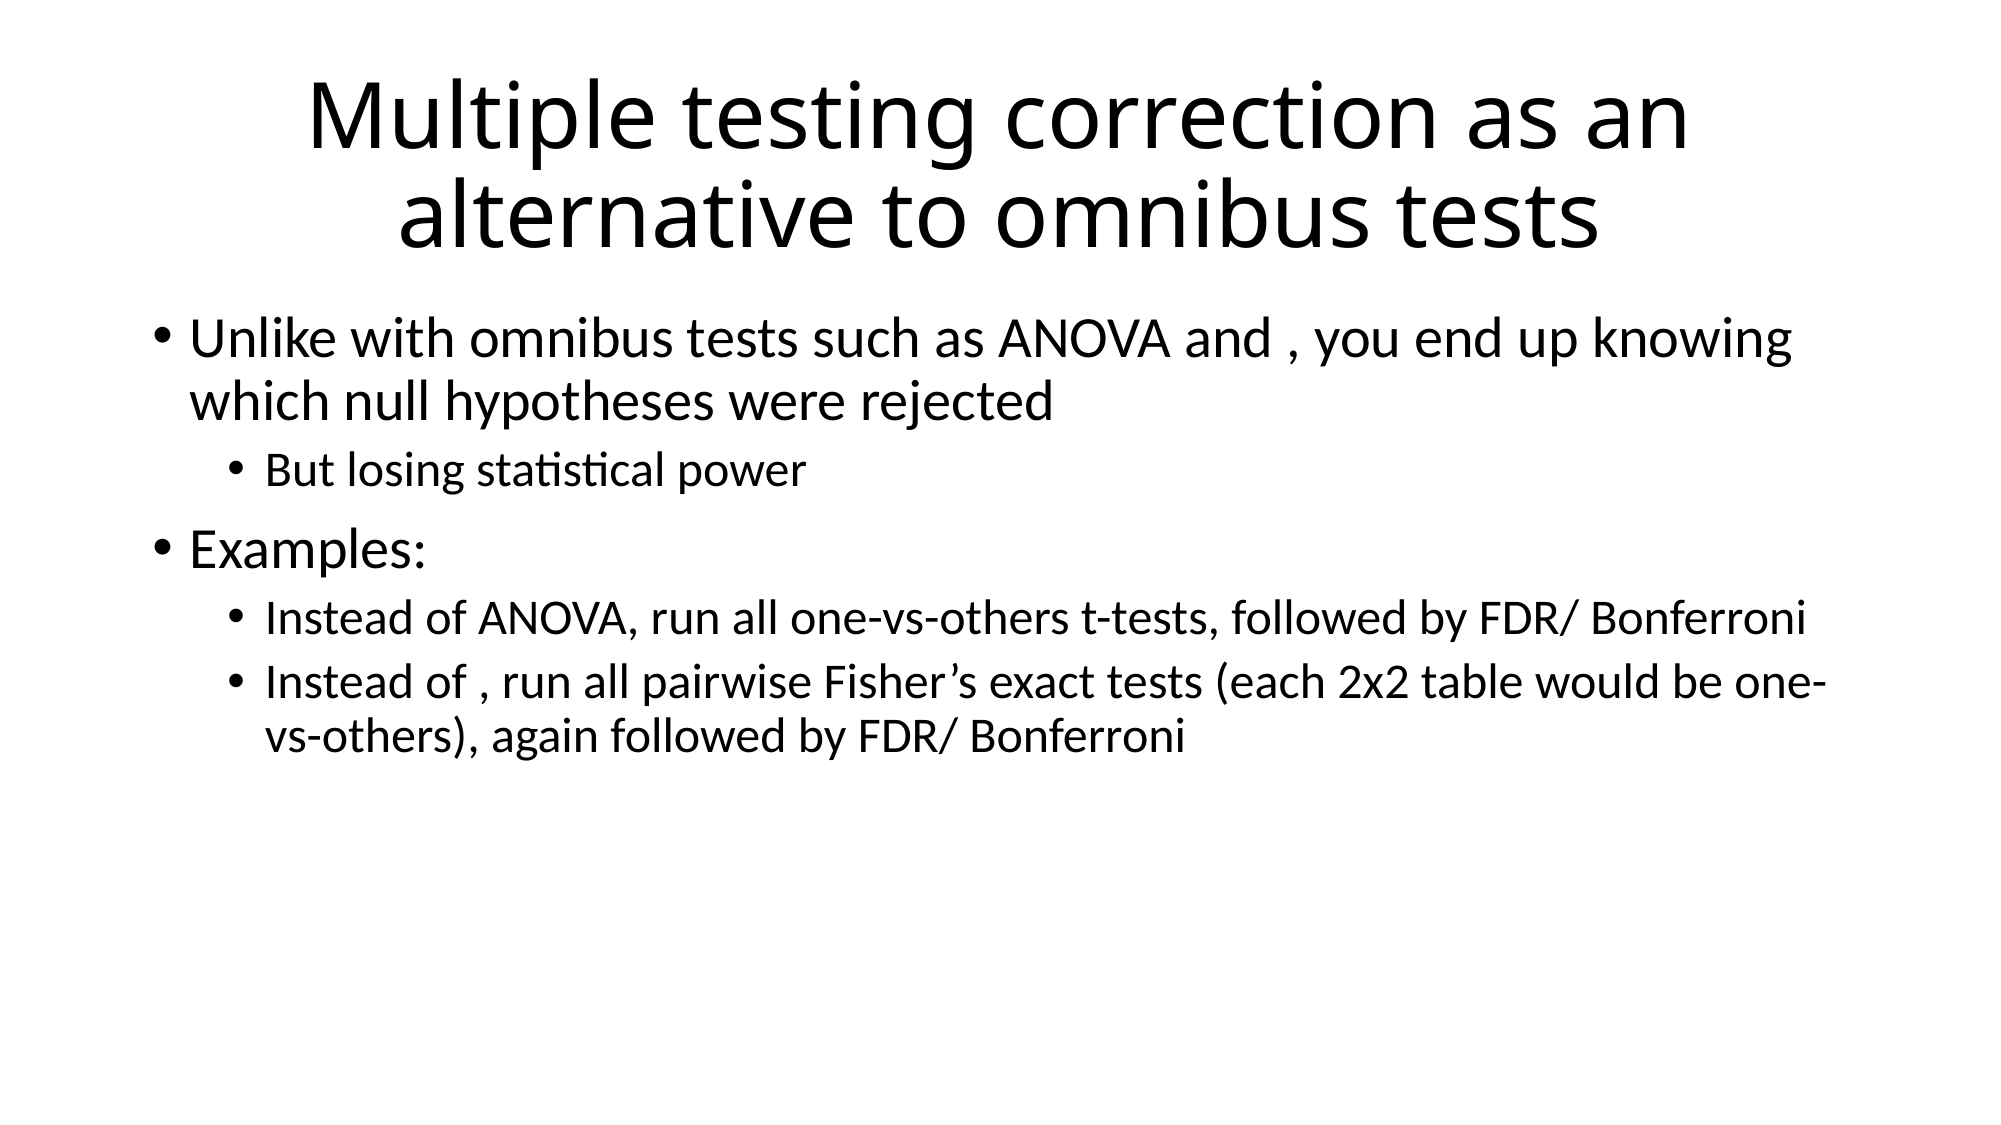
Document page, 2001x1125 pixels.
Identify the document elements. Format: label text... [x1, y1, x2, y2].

title Multiple testing correction as an alternative to omnibus tests [137, 59, 1863, 278]
